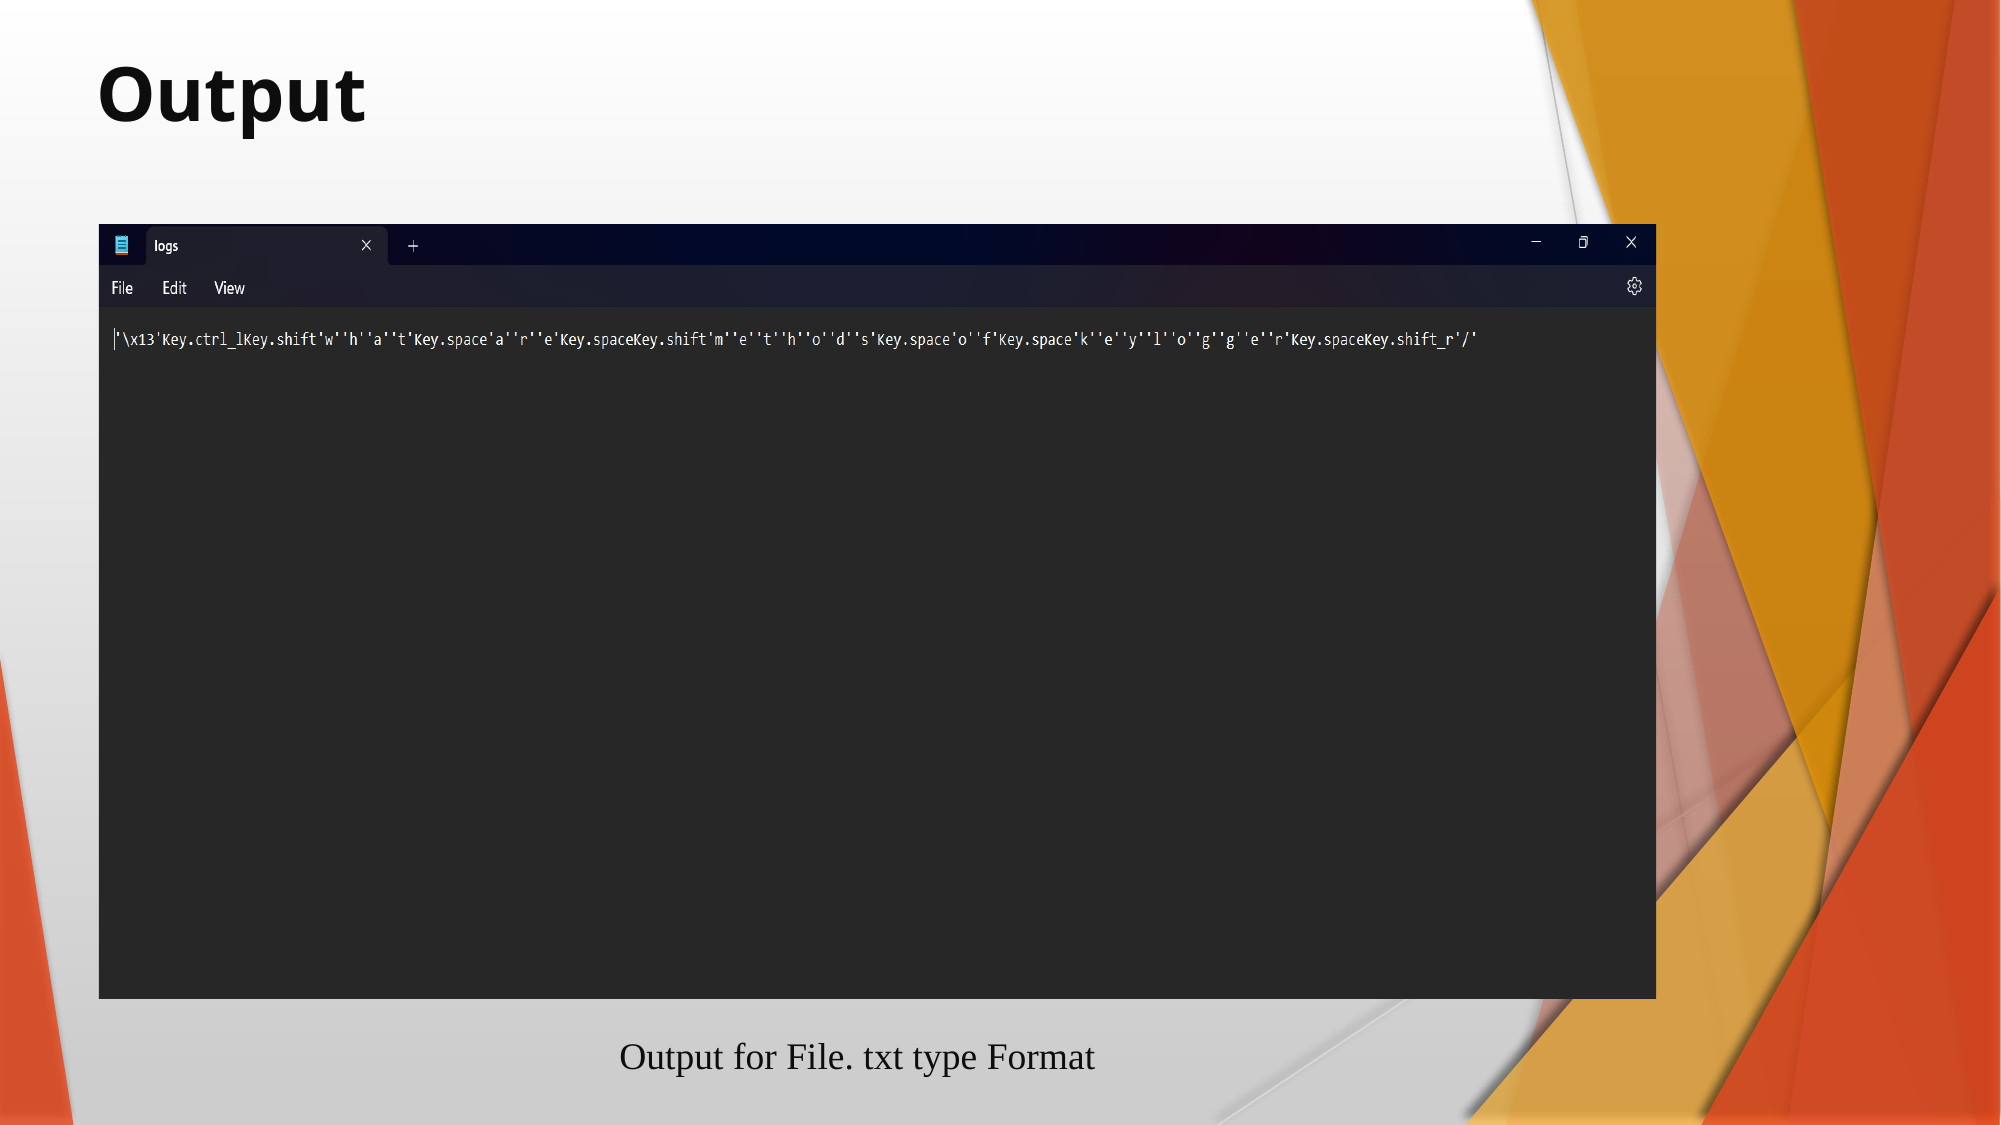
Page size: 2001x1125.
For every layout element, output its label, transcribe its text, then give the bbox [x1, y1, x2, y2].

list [98, 224, 1657, 999]
text_box Output for File. txt type Format [604, 1024, 1213, 1085]
title Output [81, 39, 1492, 257]
